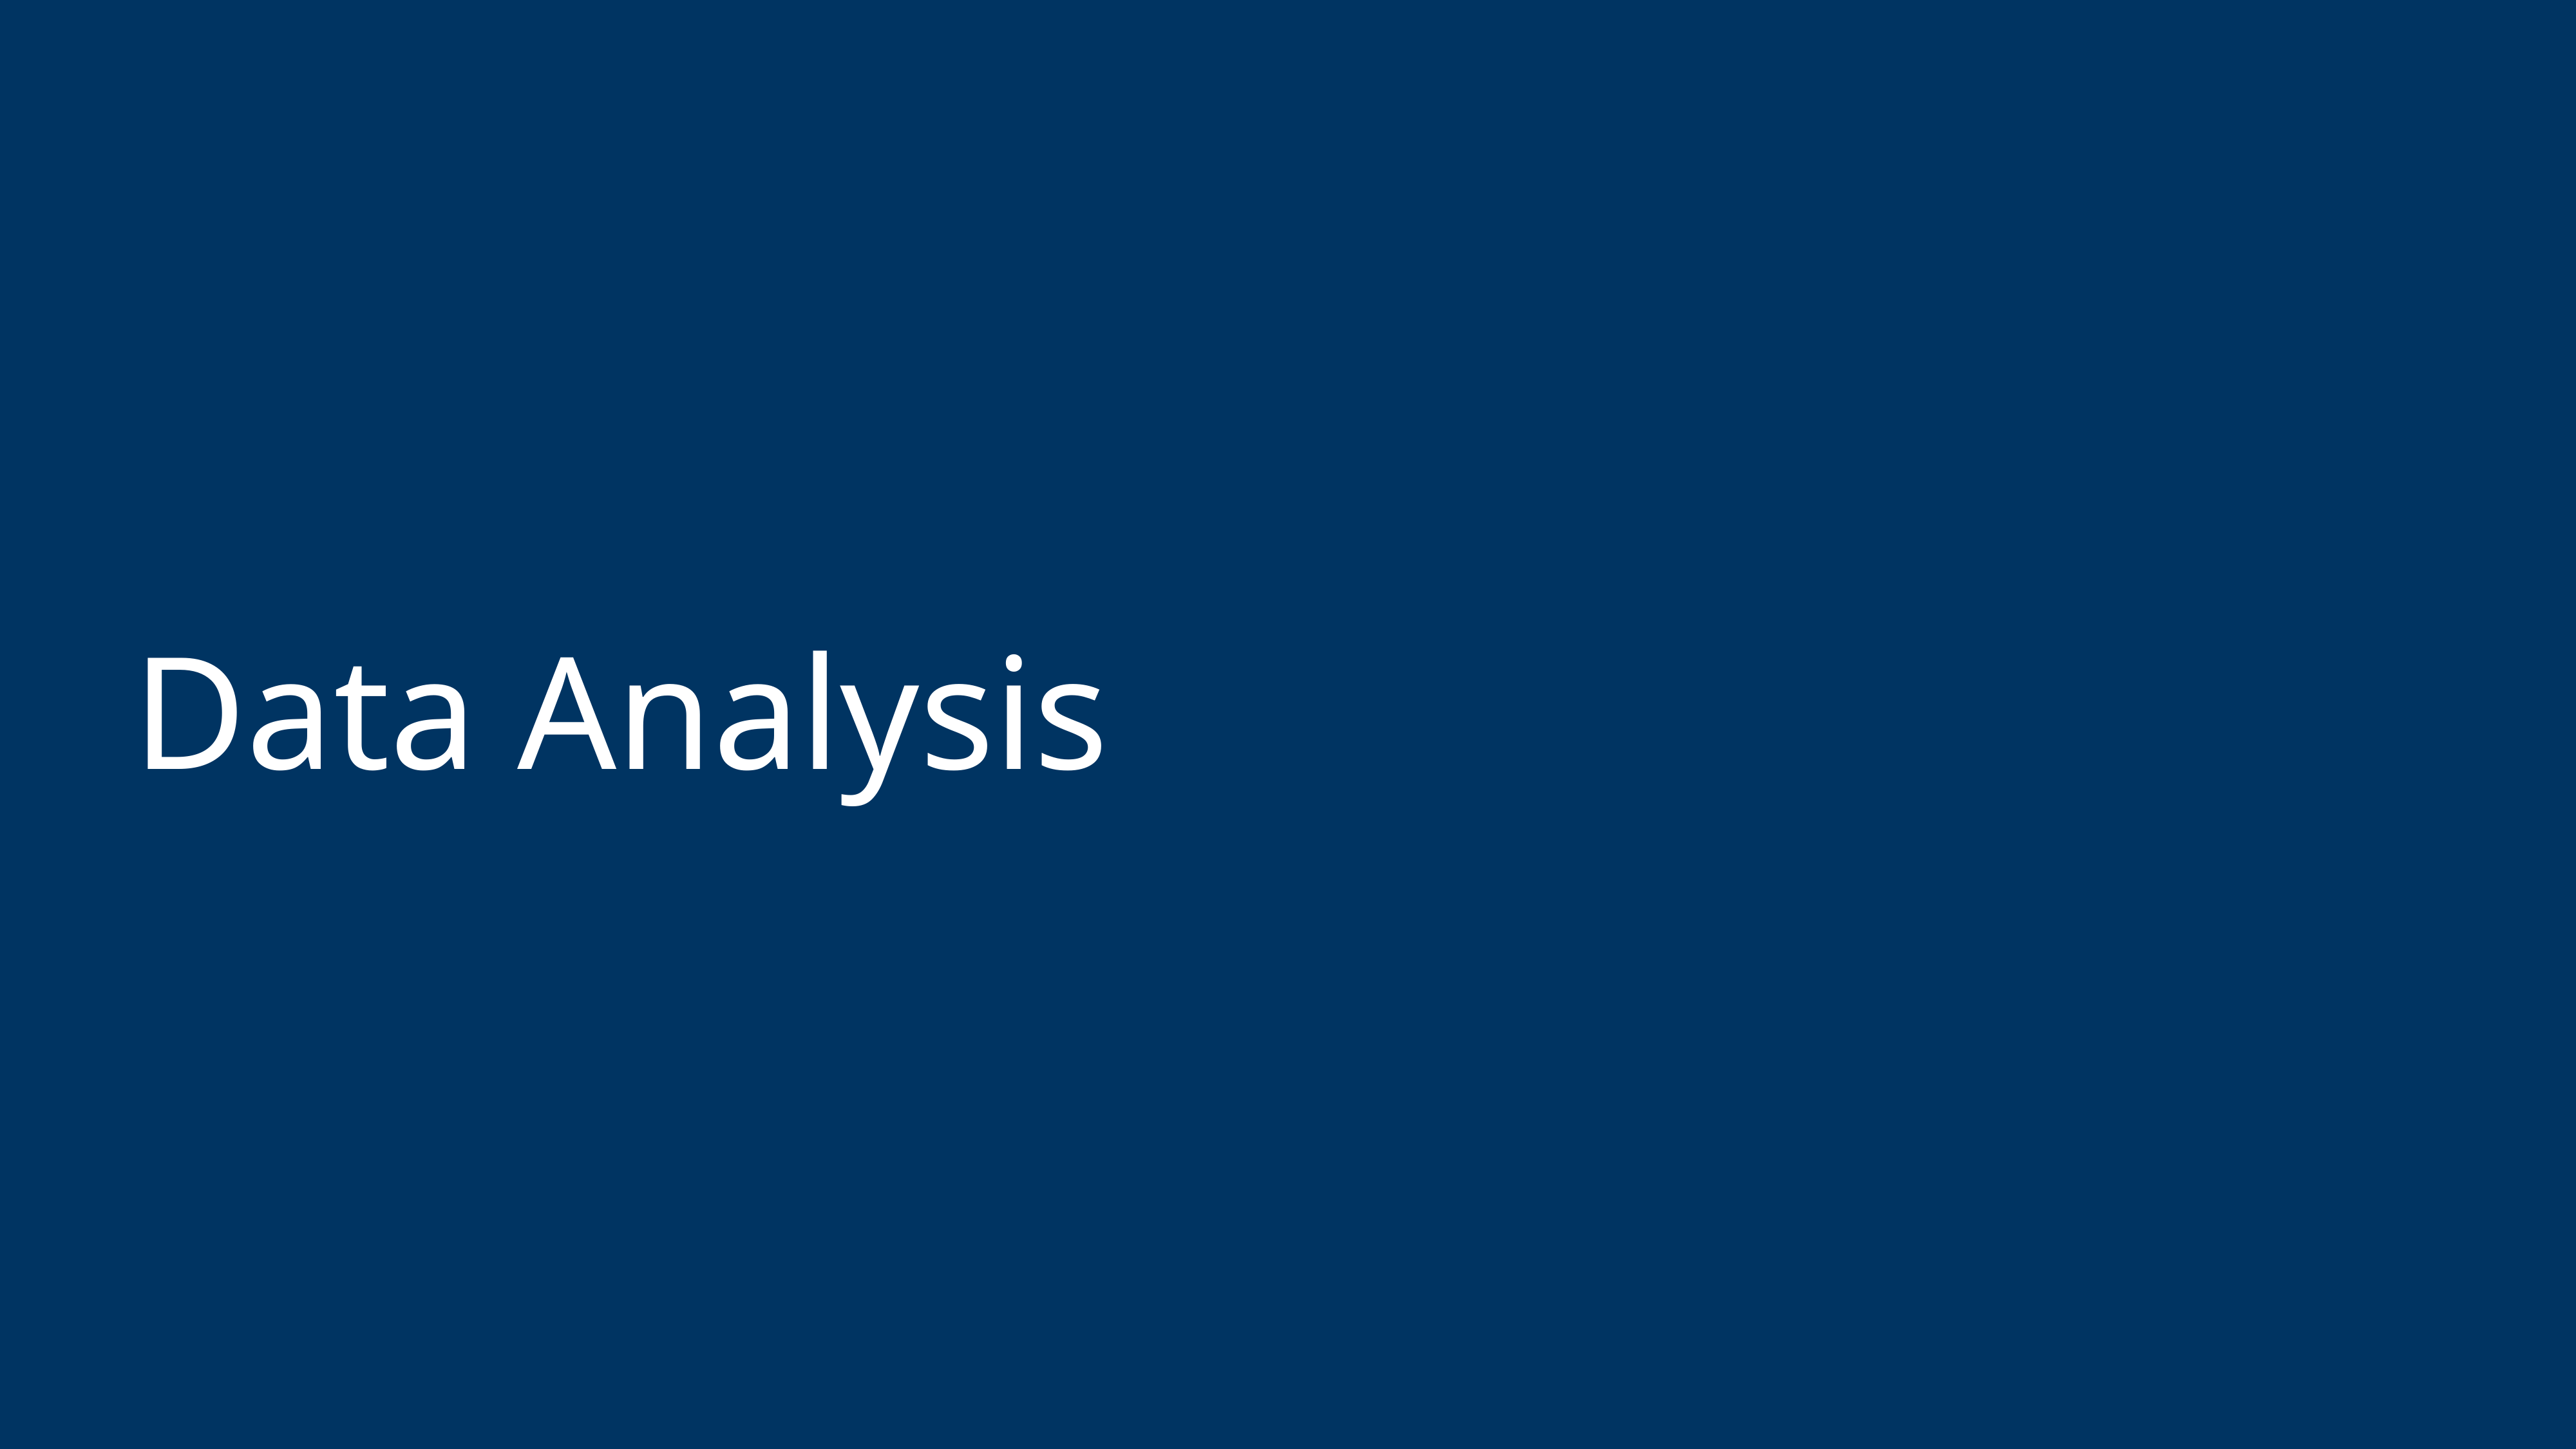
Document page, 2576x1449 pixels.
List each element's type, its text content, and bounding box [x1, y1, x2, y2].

title Data Analysis [127, 478, 2449, 971]
